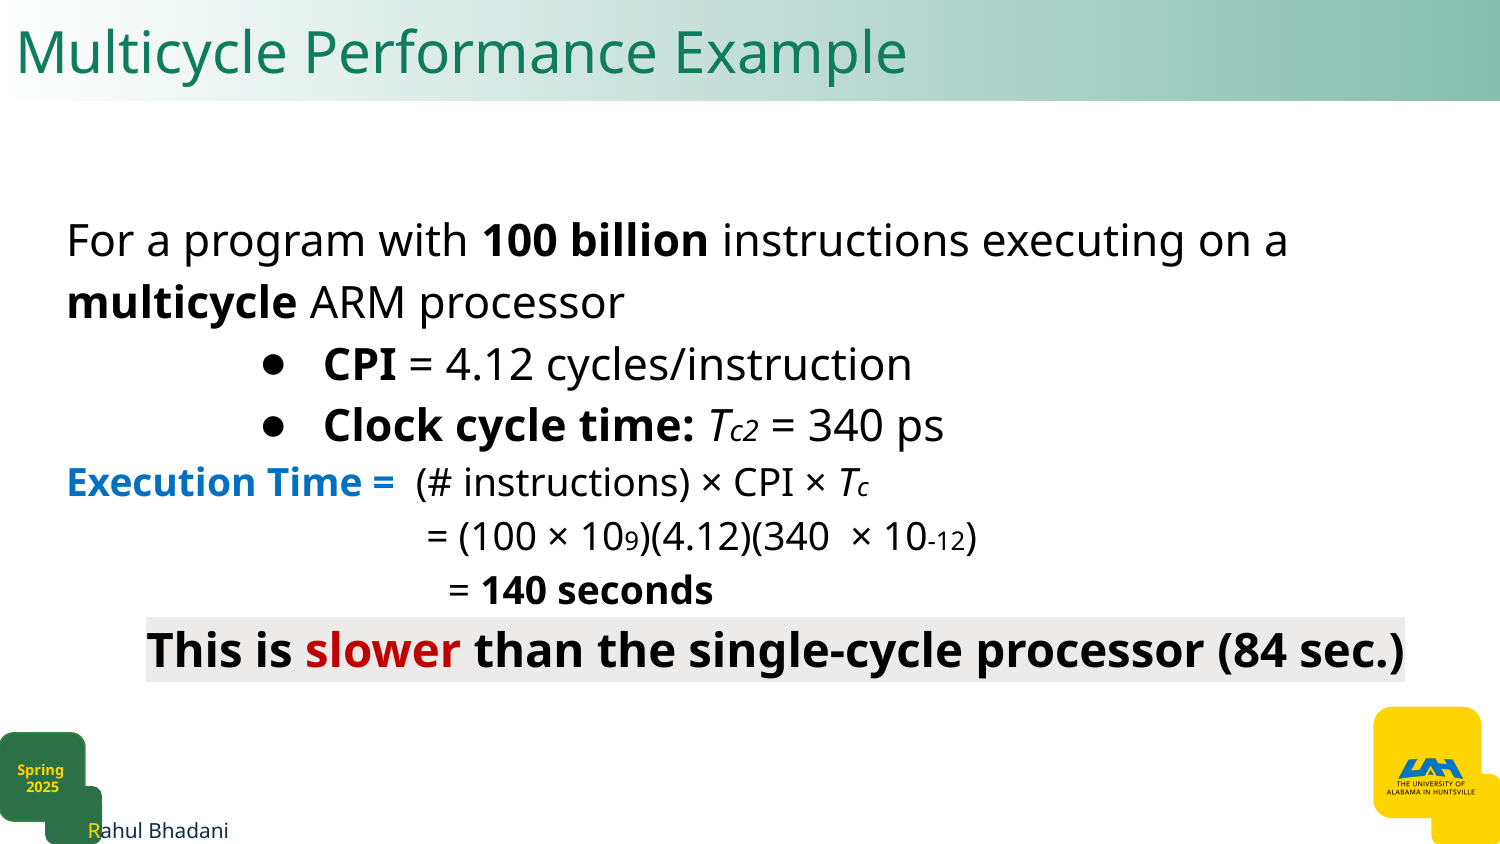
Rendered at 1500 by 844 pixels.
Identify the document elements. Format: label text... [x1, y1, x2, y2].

list For a program with 100 billion instructions executing on a multicycle ARM processor​ CPI = 4.12 cycles/instruction​ Clock cycle time: Tc2 = 340 ps​ Execution Time = (# instructions) × CPI × Tc​ = (100 × 109)(4.12)(340 × 10-12)​ = 140 seconds This is slower than the single-cycle processor (84 sec.)​ [51, 189, 1449, 750]
picture [1386, 758, 1475, 795]
title Multicycle Performance Example​ [0, 0, 1500, 101]
